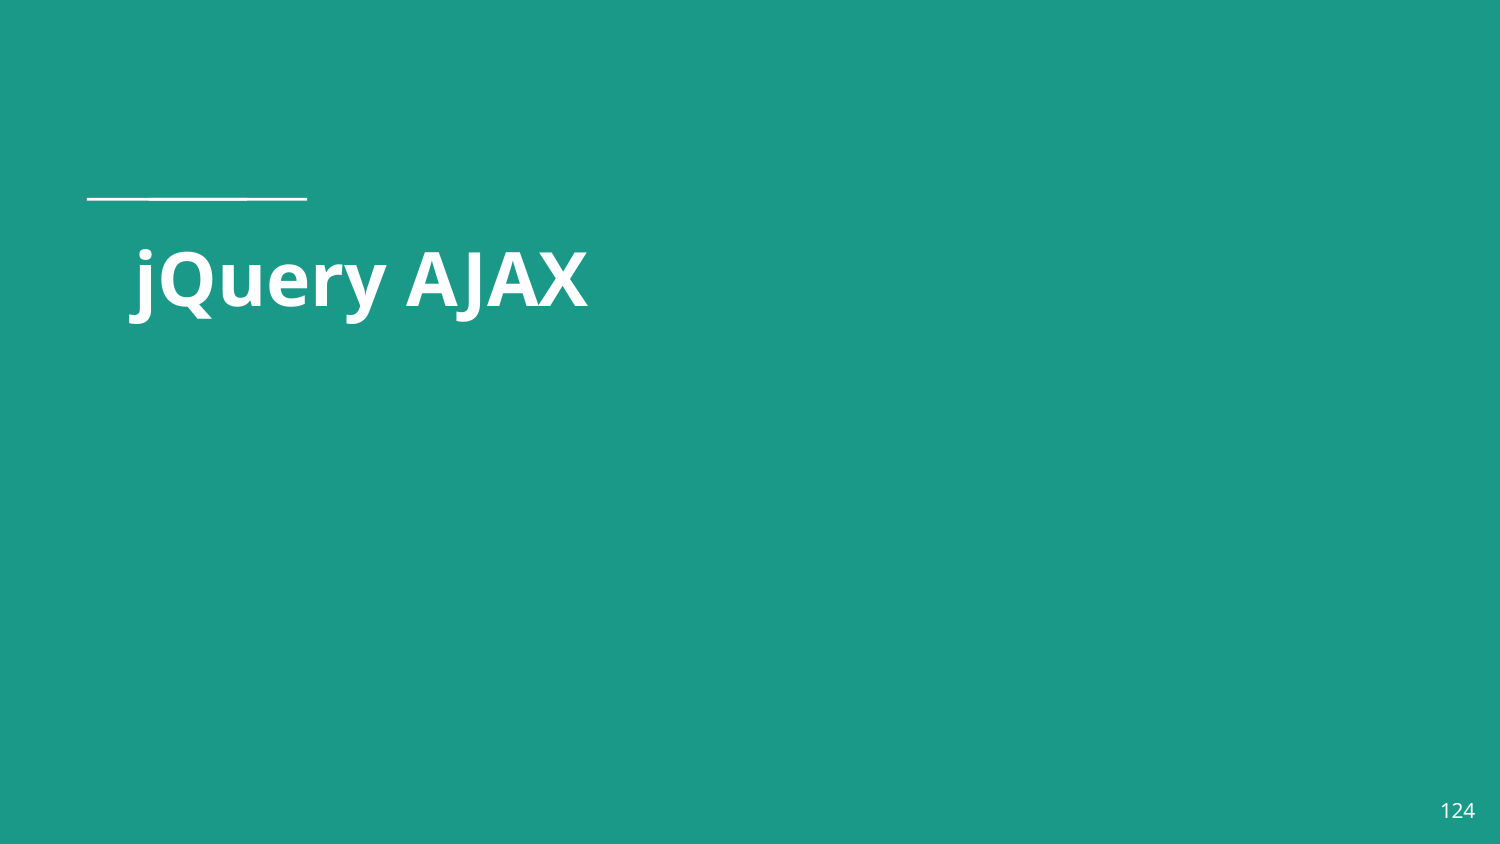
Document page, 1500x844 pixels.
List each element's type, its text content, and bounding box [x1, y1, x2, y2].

title jQuery AJAX [119, 216, 1381, 466]
slide_number ‹#› [1400, 779, 1491, 844]
